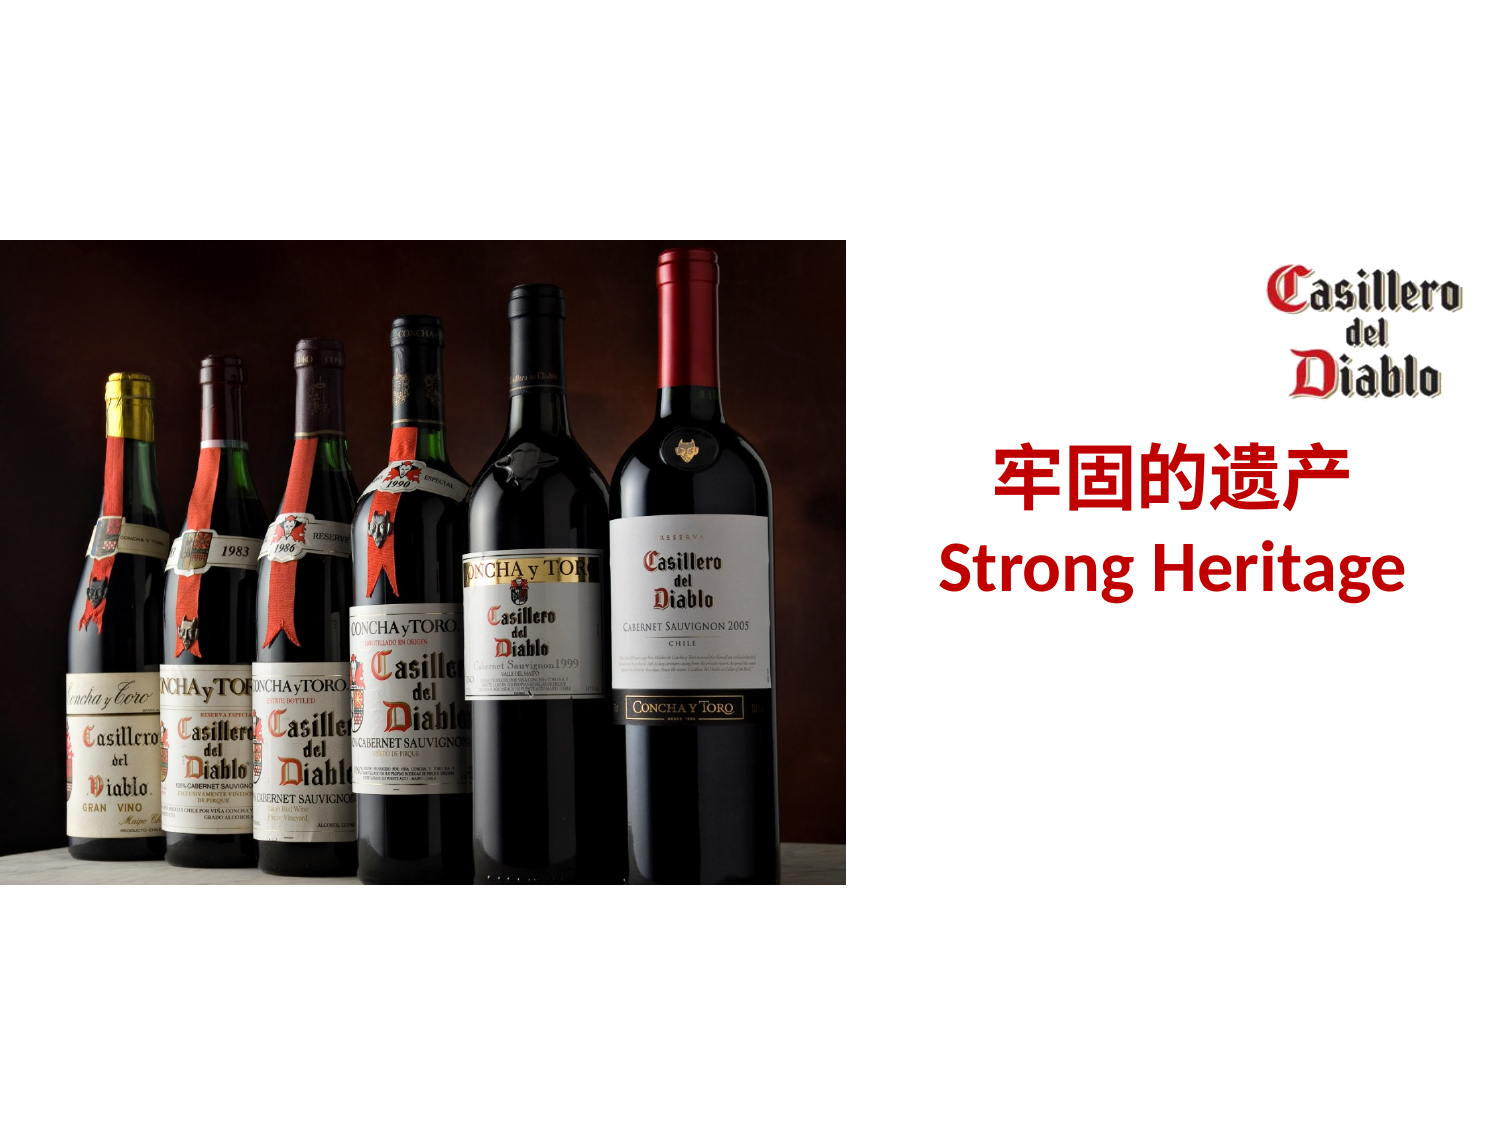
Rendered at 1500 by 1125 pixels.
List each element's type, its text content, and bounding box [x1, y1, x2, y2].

text_box 牢固的遗产 Strong Heritage [851, 424, 1500, 614]
picture [1247, 255, 1488, 406]
picture [0, 240, 847, 885]
